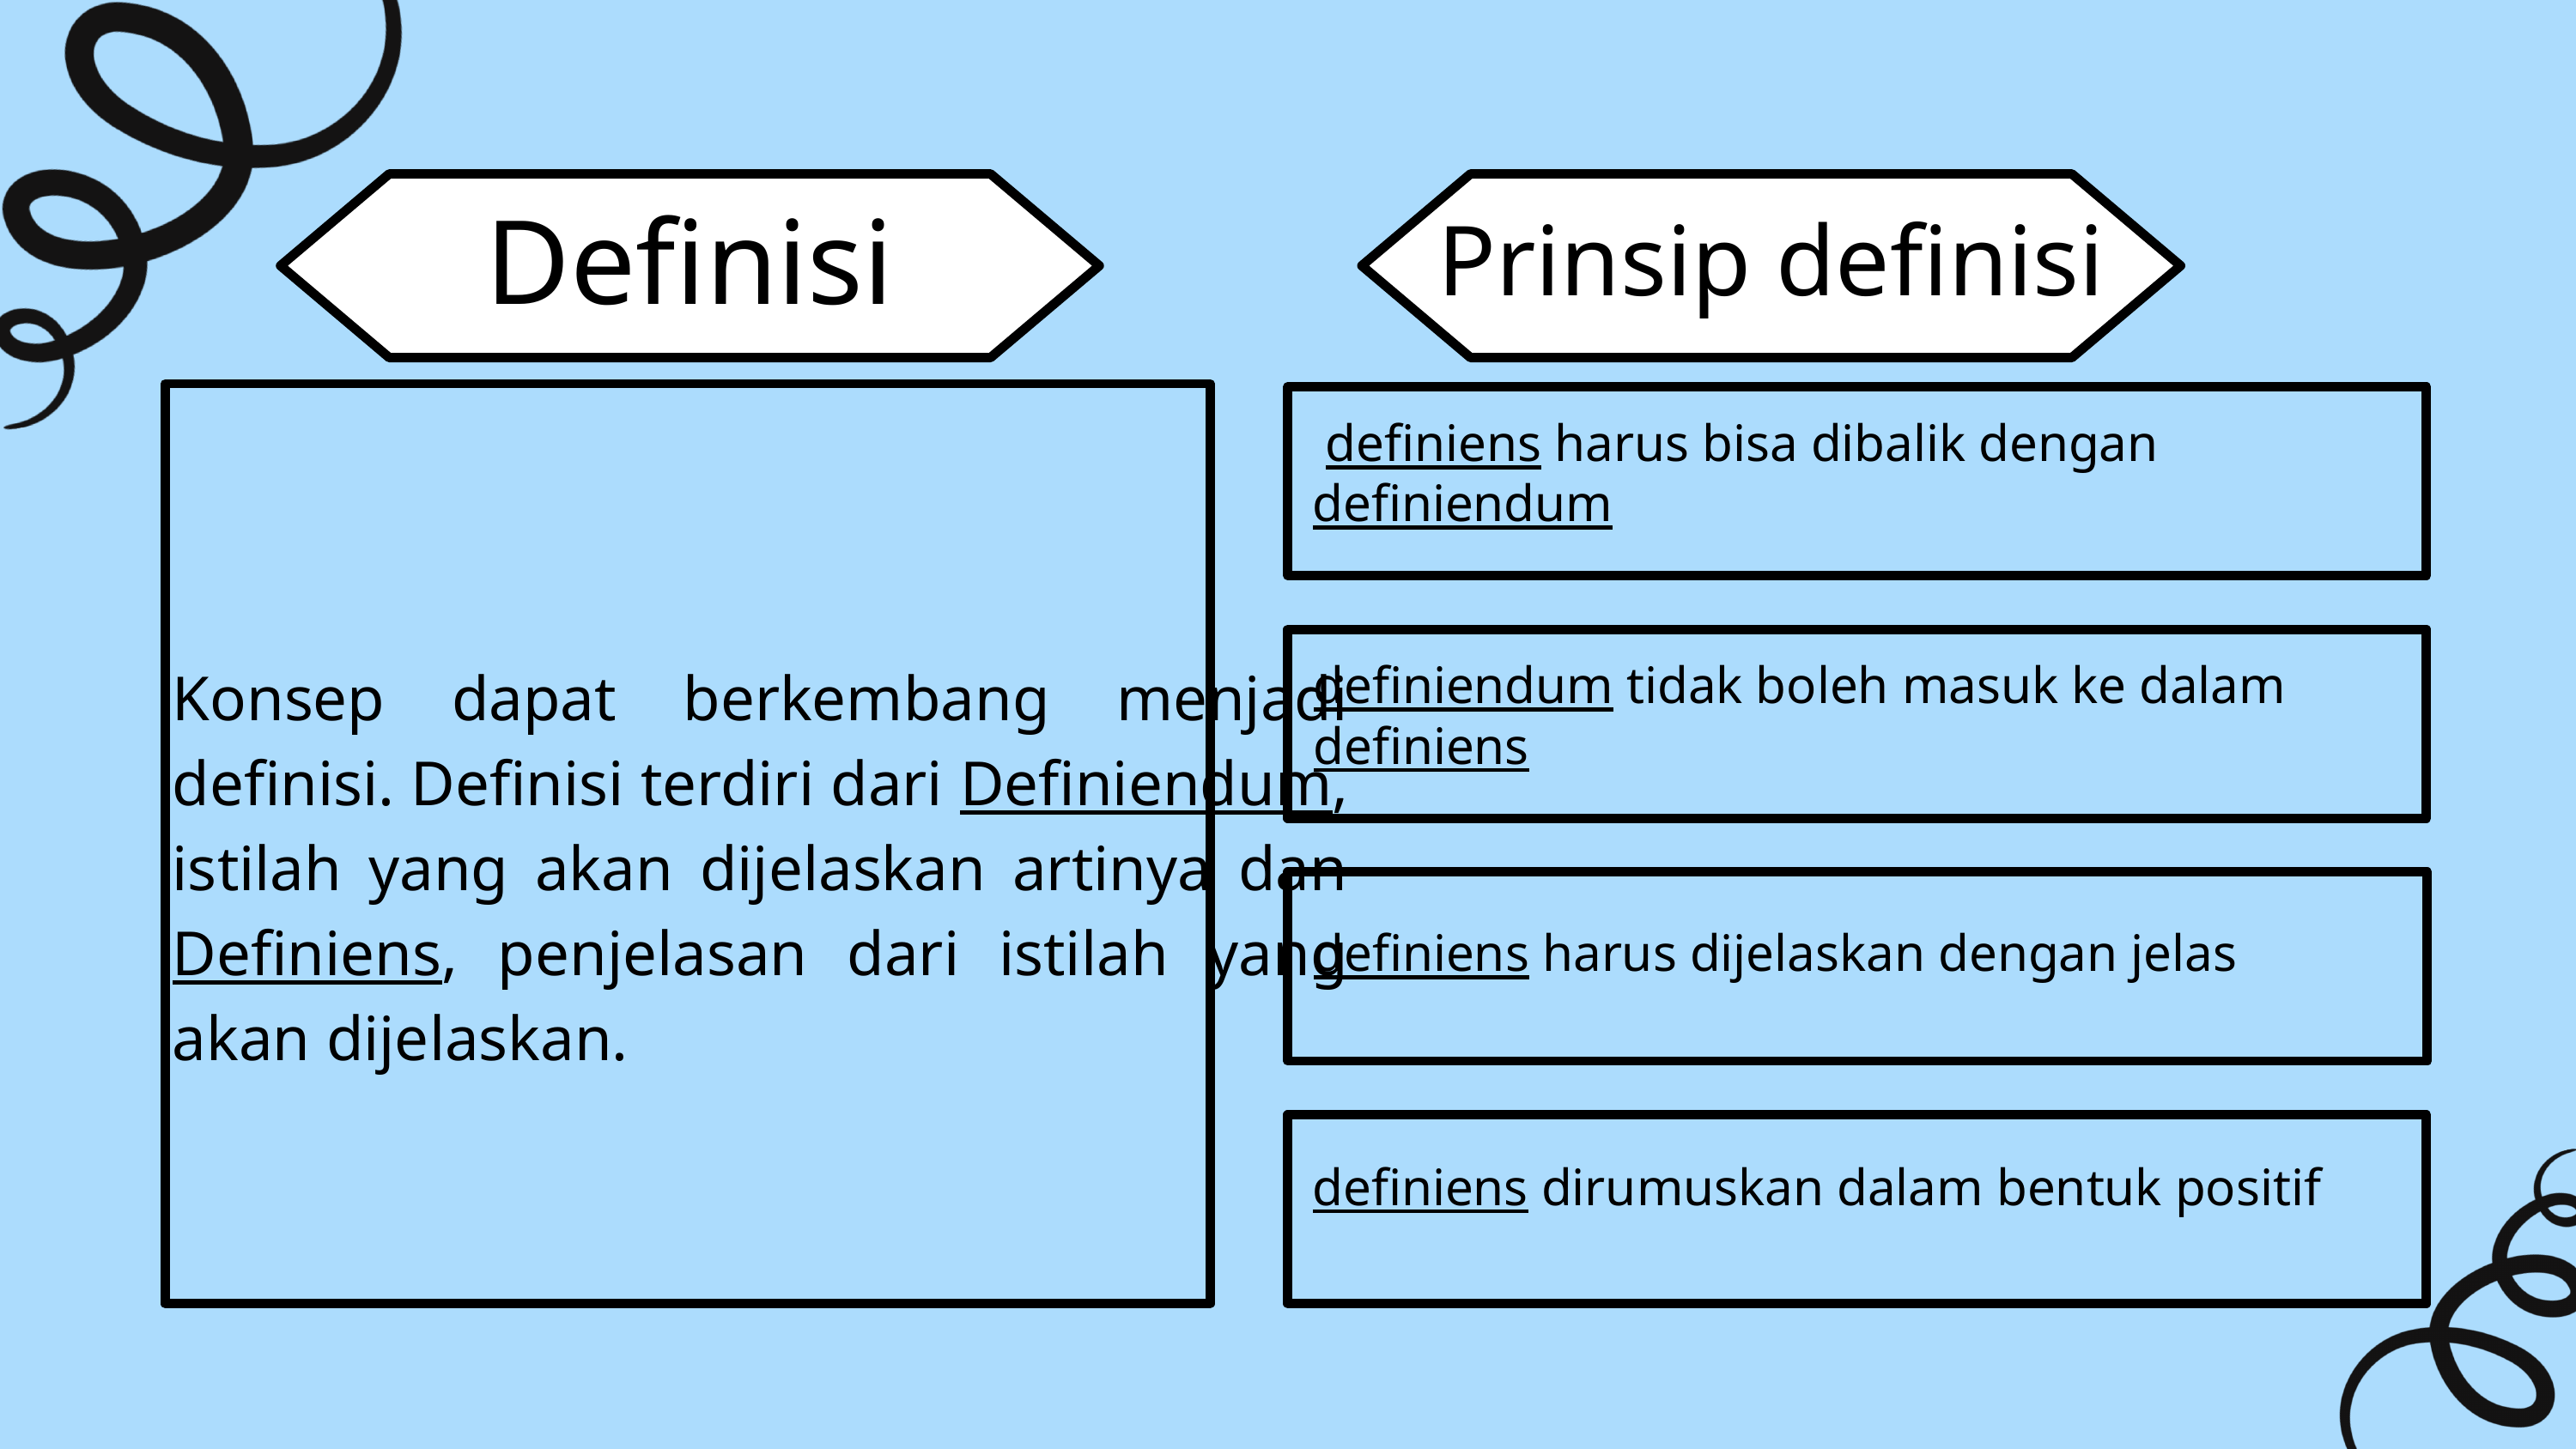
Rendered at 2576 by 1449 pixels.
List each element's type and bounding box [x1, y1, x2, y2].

text_box [280, 173, 1100, 358]
text_box [1287, 628, 2427, 819]
text_box [1287, 386, 2427, 576]
picture [2309, 1148, 2576, 1449]
text_box [1287, 1114, 2427, 1304]
text_box [165, 383, 1211, 1304]
picture [0, 0, 430, 430]
text_box [1287, 871, 2428, 1062]
text_box [1361, 173, 2181, 358]
